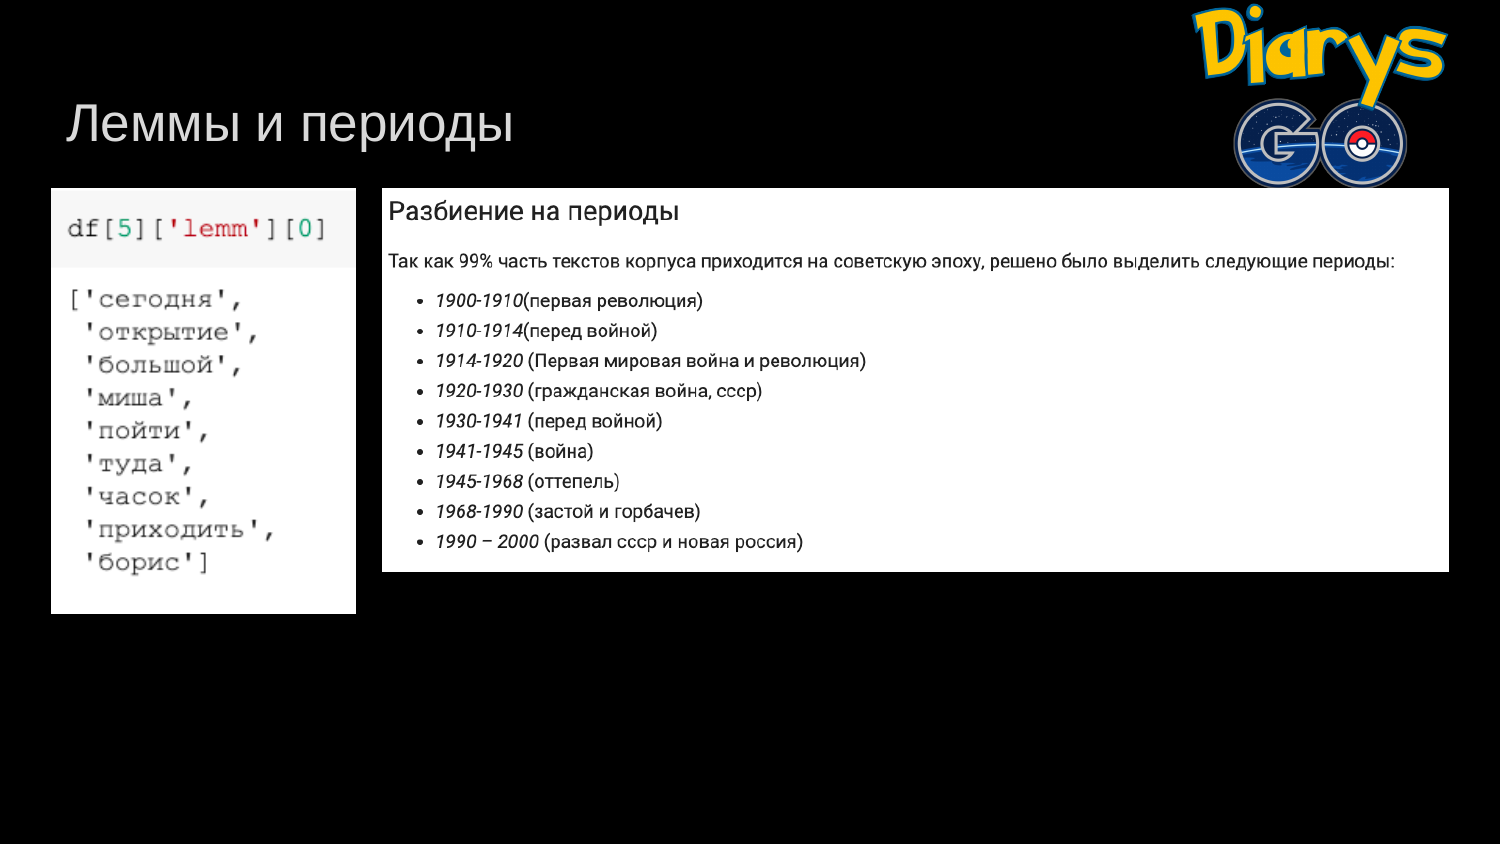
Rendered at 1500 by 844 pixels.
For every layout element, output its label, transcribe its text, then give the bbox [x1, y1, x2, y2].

picture [50, 188, 357, 614]
title Леммы и периоды [51, 72, 1185, 167]
picture [381, 0, 1450, 573]
